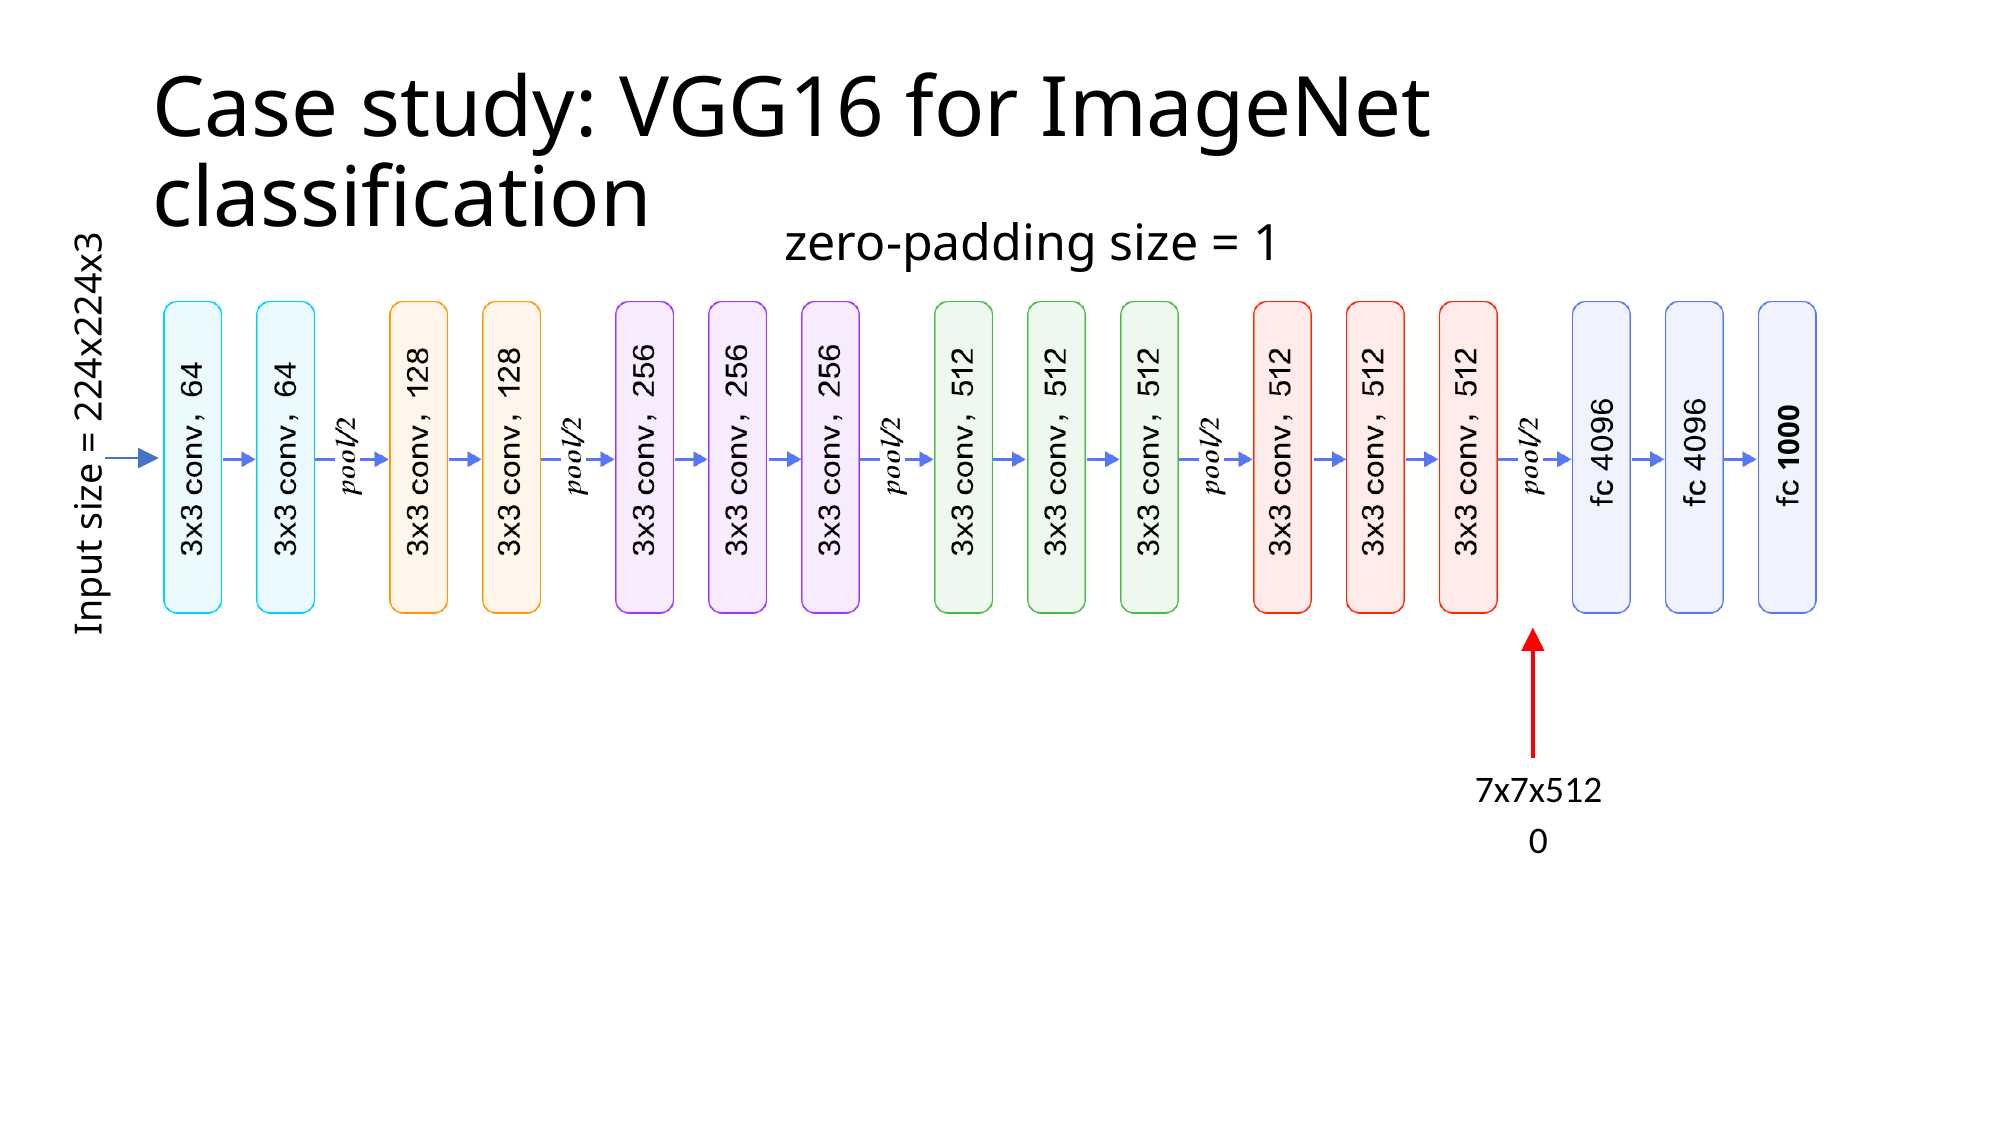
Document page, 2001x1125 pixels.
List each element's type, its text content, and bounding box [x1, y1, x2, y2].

text_box 7x7x512 [1460, 757, 1618, 818]
text_box Input size = 224x224x3 [0, 6, 211, 651]
title Case study: VGG16 for ImageNet classification [211, 46, 1863, 264]
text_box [137, 277, 1839, 628]
text_box 0 [1514, 808, 1564, 868]
text_box zero-padding size = 1 [769, 184, 1414, 277]
